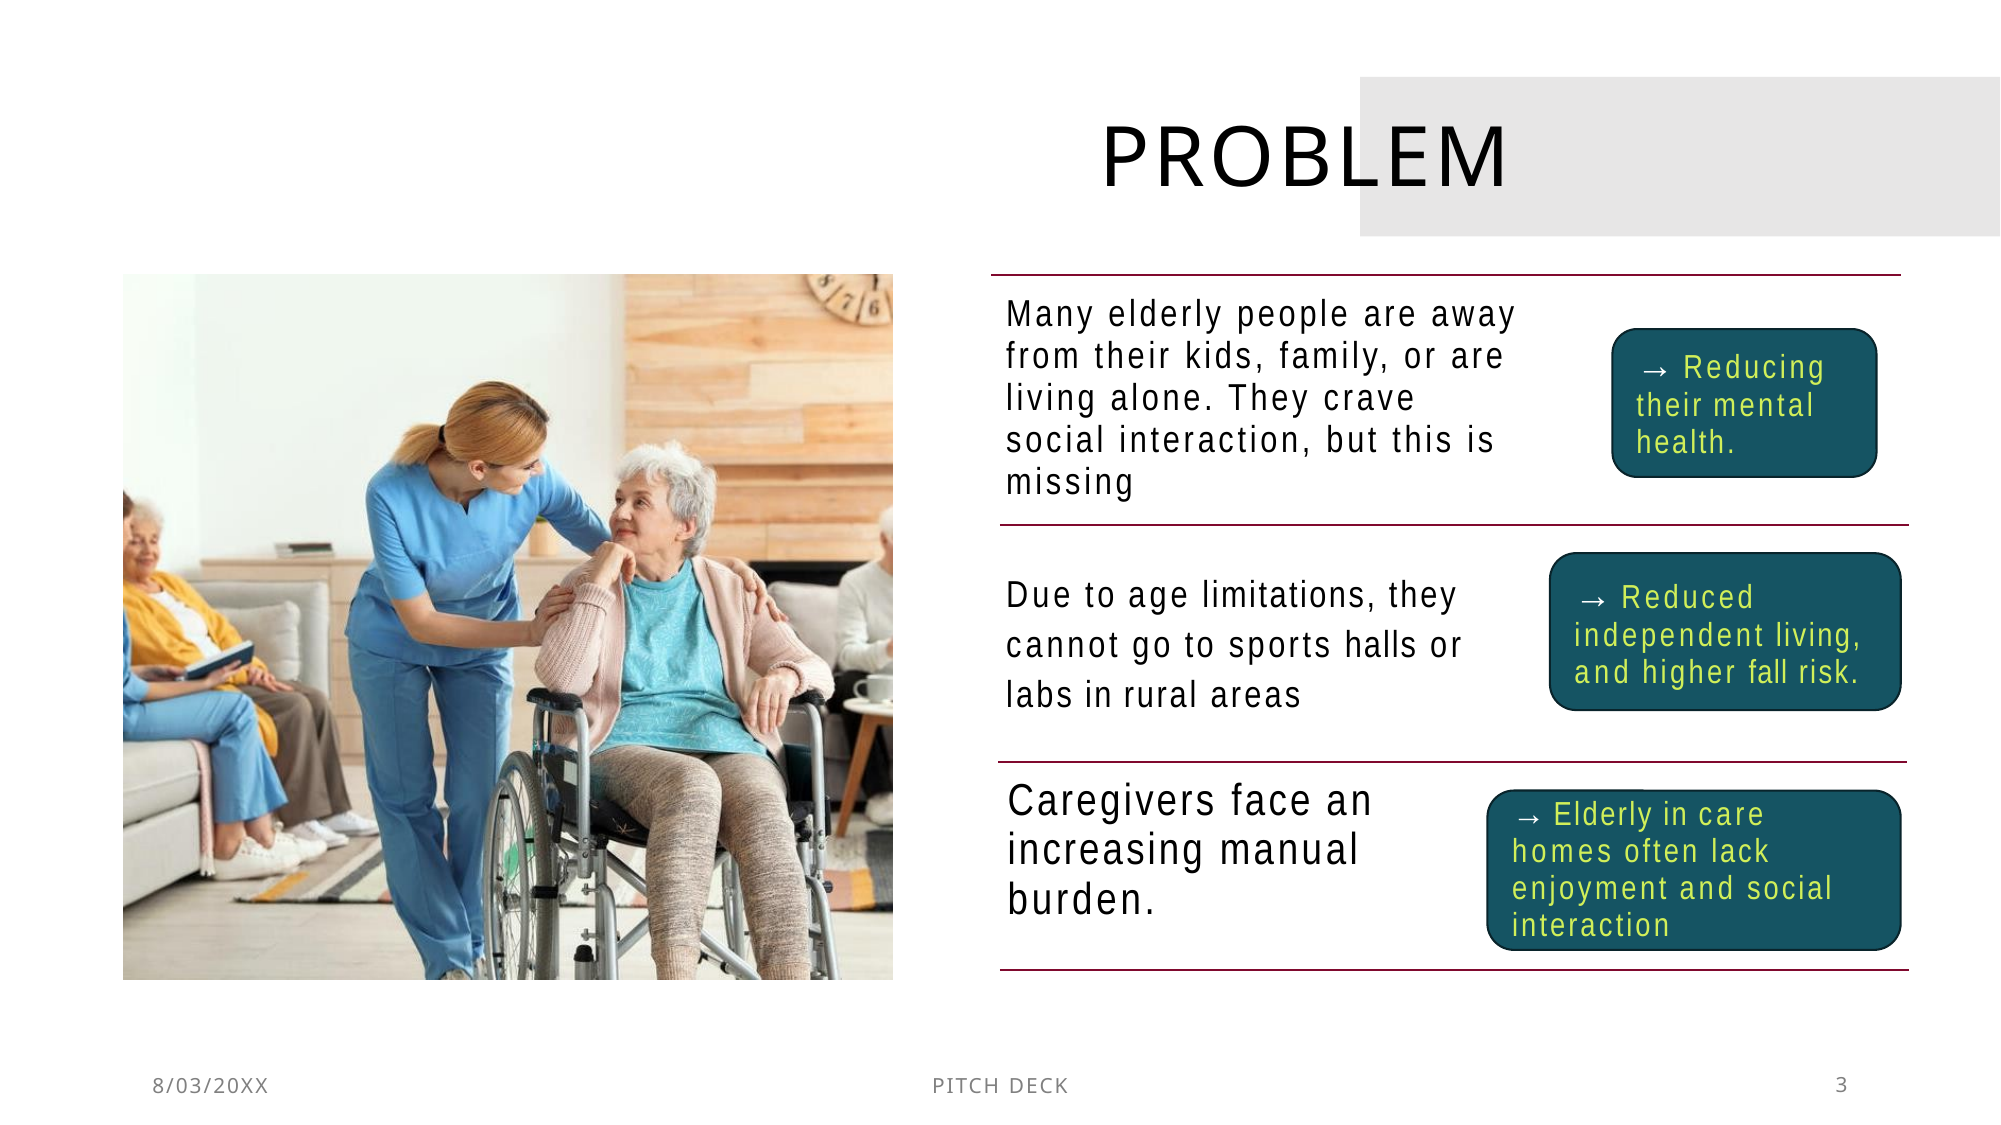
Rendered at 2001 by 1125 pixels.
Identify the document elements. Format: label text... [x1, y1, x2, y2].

picture [123, 274, 893, 980]
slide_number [137, 1068, 588, 1103]
text_box → Elderly in care homes often lack enjoyment and social interaction [1486, 789, 1902, 951]
text_box → Reducing their mental health. [1611, 328, 1878, 478]
text_box → Reduced independent living, and higher fall risk. [1548, 552, 1902, 712]
text_box Due to age limitations, they cannot go to sports halls or labs in rural areas [989, 557, 1523, 723]
text_box Caregivers face an increasing manual burden. [1005, 767, 1519, 1011]
title Problem [474, 108, 1526, 218]
footer PITCH DECK [662, 1068, 1338, 1103]
text_box Many elderly people are away from their kids, family, or are living alone. They crave social interaction, but this is missing [989, 286, 1588, 510]
slide_number 3 [1412, 1068, 1863, 1103]
